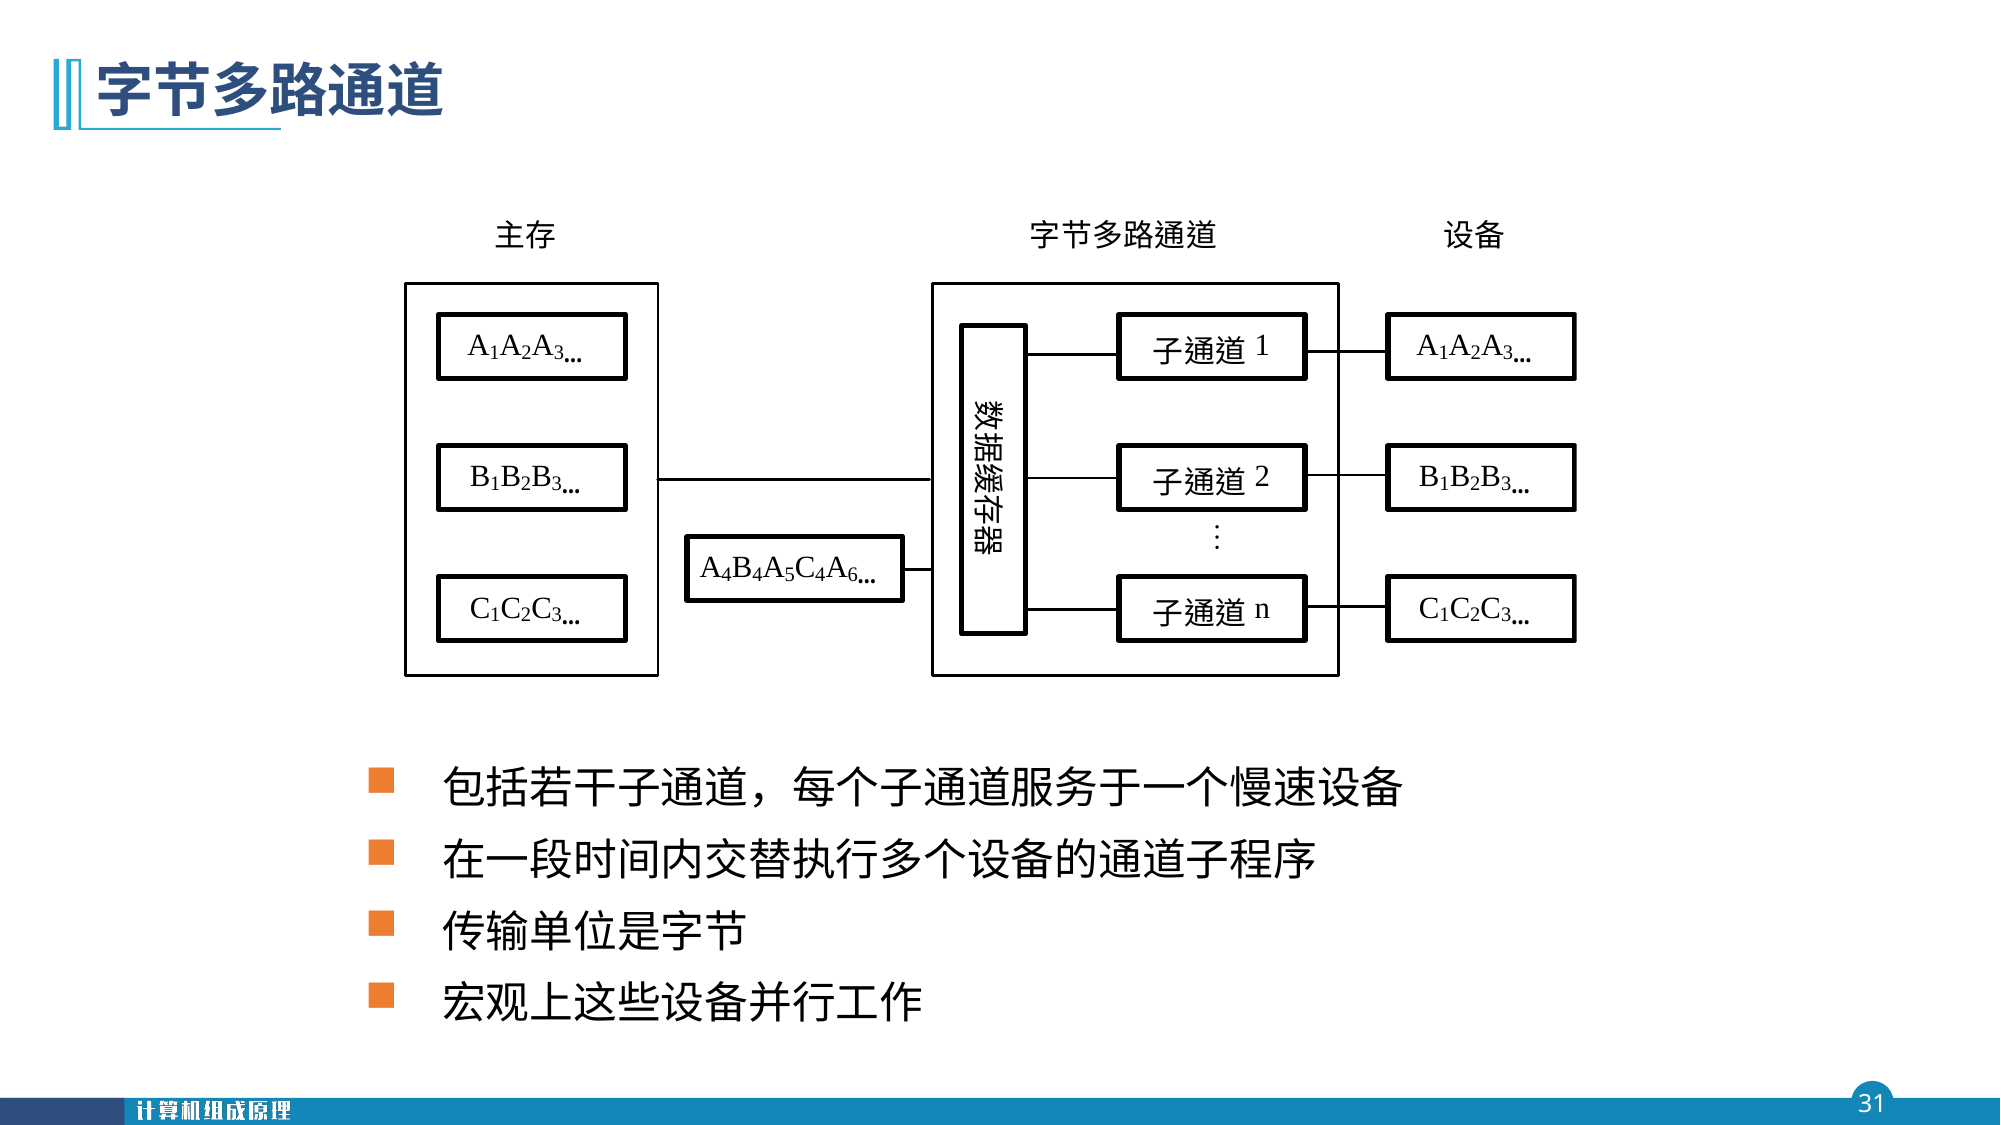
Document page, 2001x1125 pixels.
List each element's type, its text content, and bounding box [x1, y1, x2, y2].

text_box 包括若干子通道，每个子通道服务于一个慢速设备 在一段时间内交替执行多个设备的通道子程序 传输单位是字节 宏观上这些设备并行工作 [350, 742, 1626, 1066]
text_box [398, 210, 1577, 678]
title 字节多路通道 [80, 42, 1805, 144]
